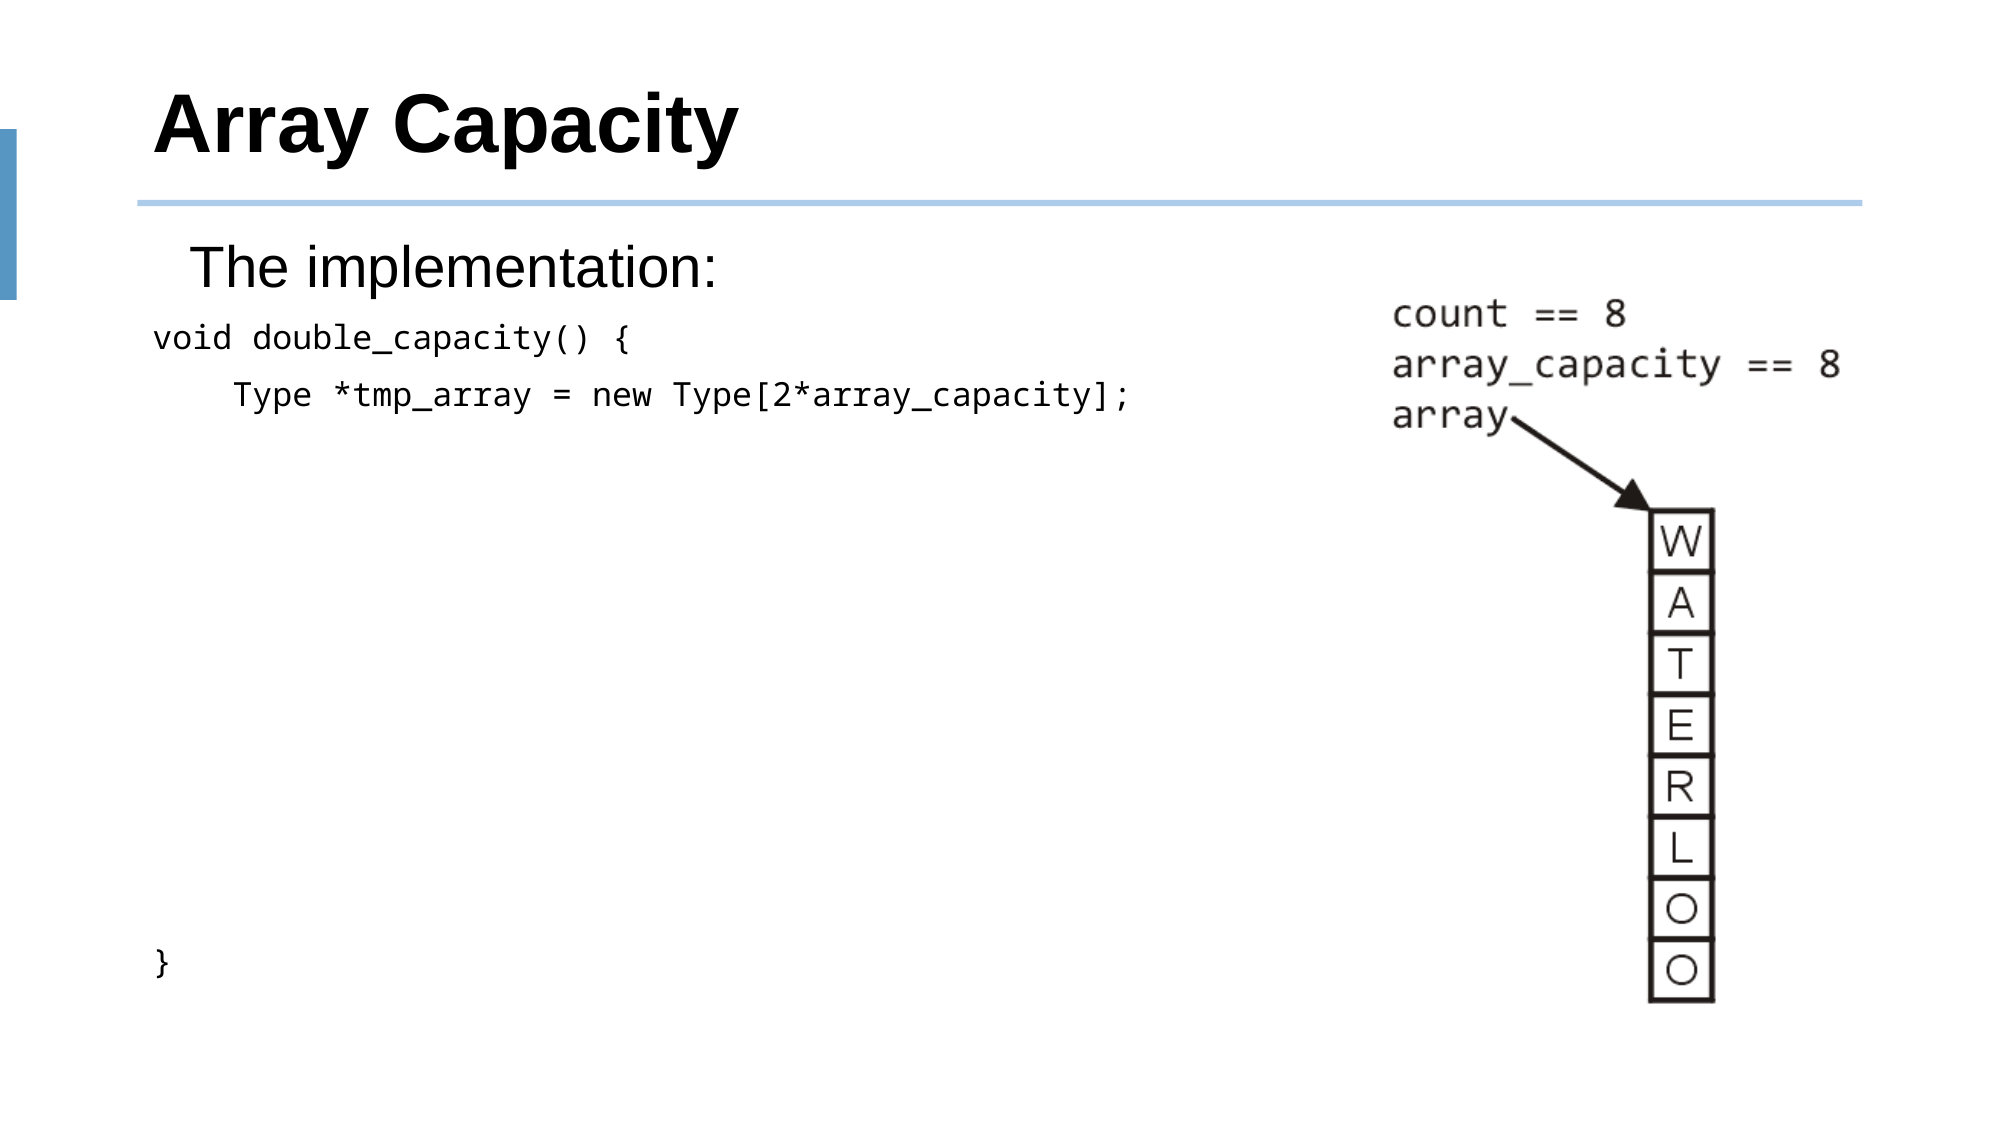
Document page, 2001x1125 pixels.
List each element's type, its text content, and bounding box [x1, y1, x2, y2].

list The implementation: void double_capacity() { Type *tmp_array = new Type[2*array_capacity]; } [137, 229, 1863, 1014]
title Array Capacity [137, 42, 1863, 208]
picture [1376, 281, 1863, 1014]
